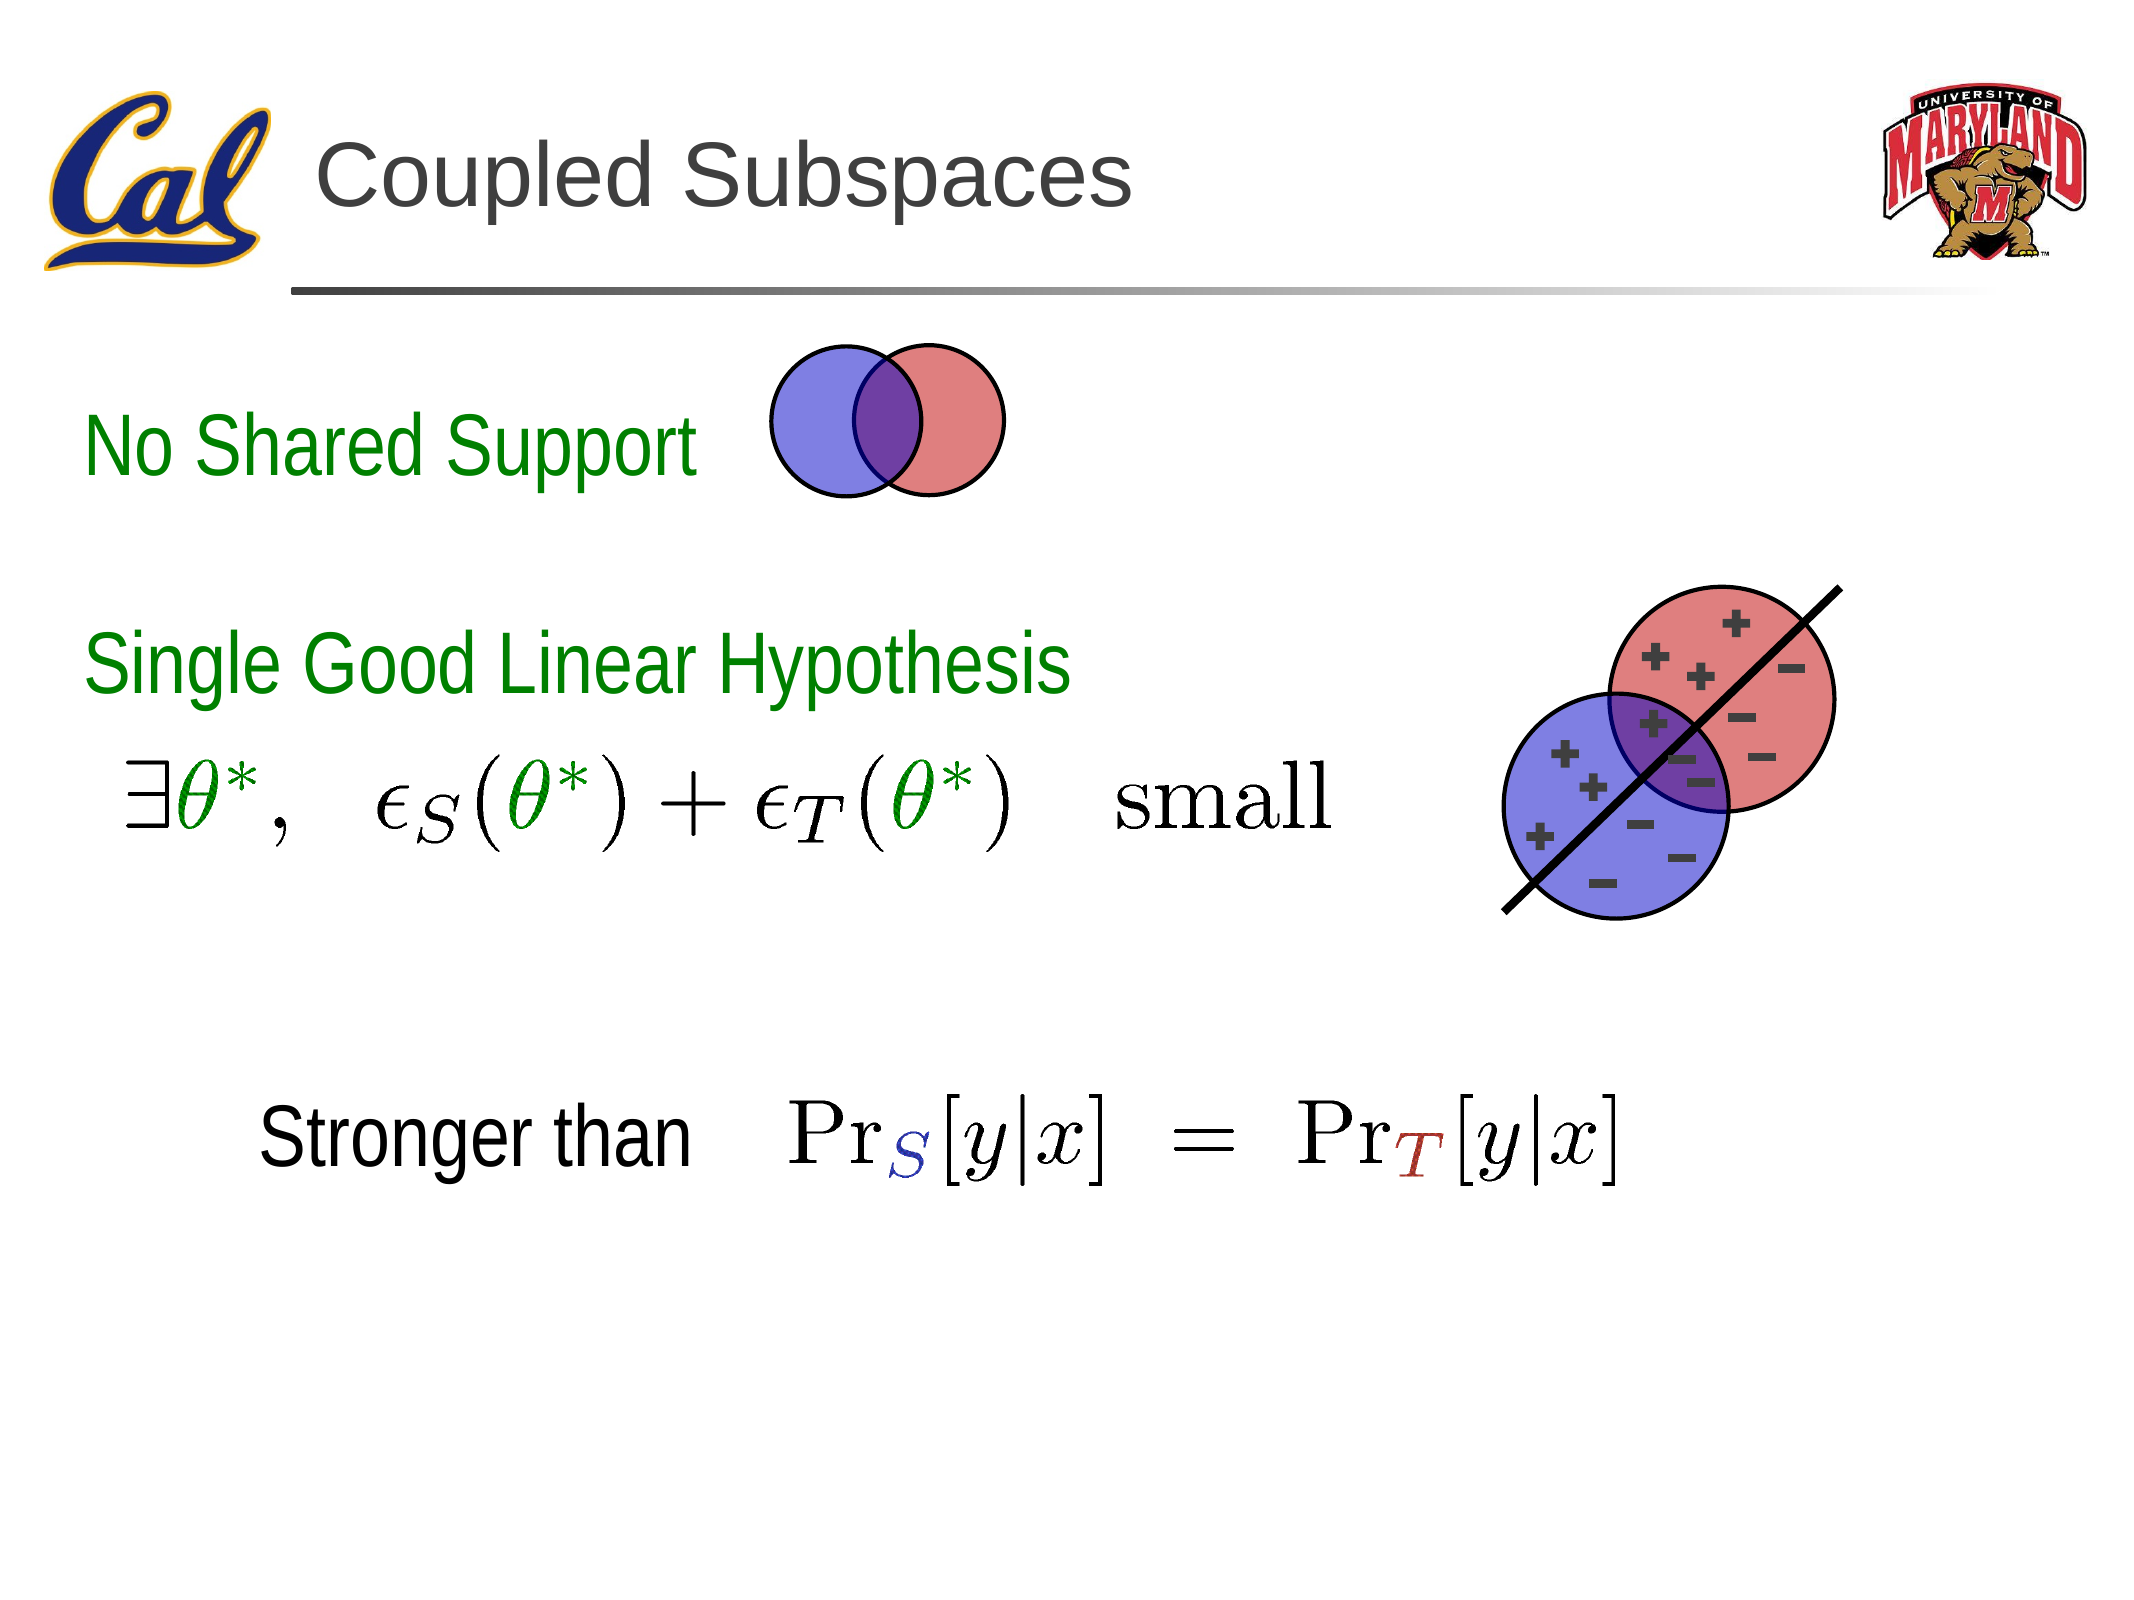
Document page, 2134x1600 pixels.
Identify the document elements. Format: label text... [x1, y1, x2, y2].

picture [123, 752, 1339, 859]
picture [1881, 79, 2089, 260]
text_box [771, 346, 922, 497]
picture [44, 91, 271, 271]
title Coupled Subspaces [292, 35, 1194, 304]
text_box No Shared Support [68, 380, 1959, 501]
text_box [1503, 587, 1841, 913]
text_box Single Good Linear Hypothesis [68, 599, 1144, 719]
text_box [887, 345, 1004, 496]
picture [788, 1092, 1621, 1194]
text_box Stronger than [244, 1071, 770, 1192]
